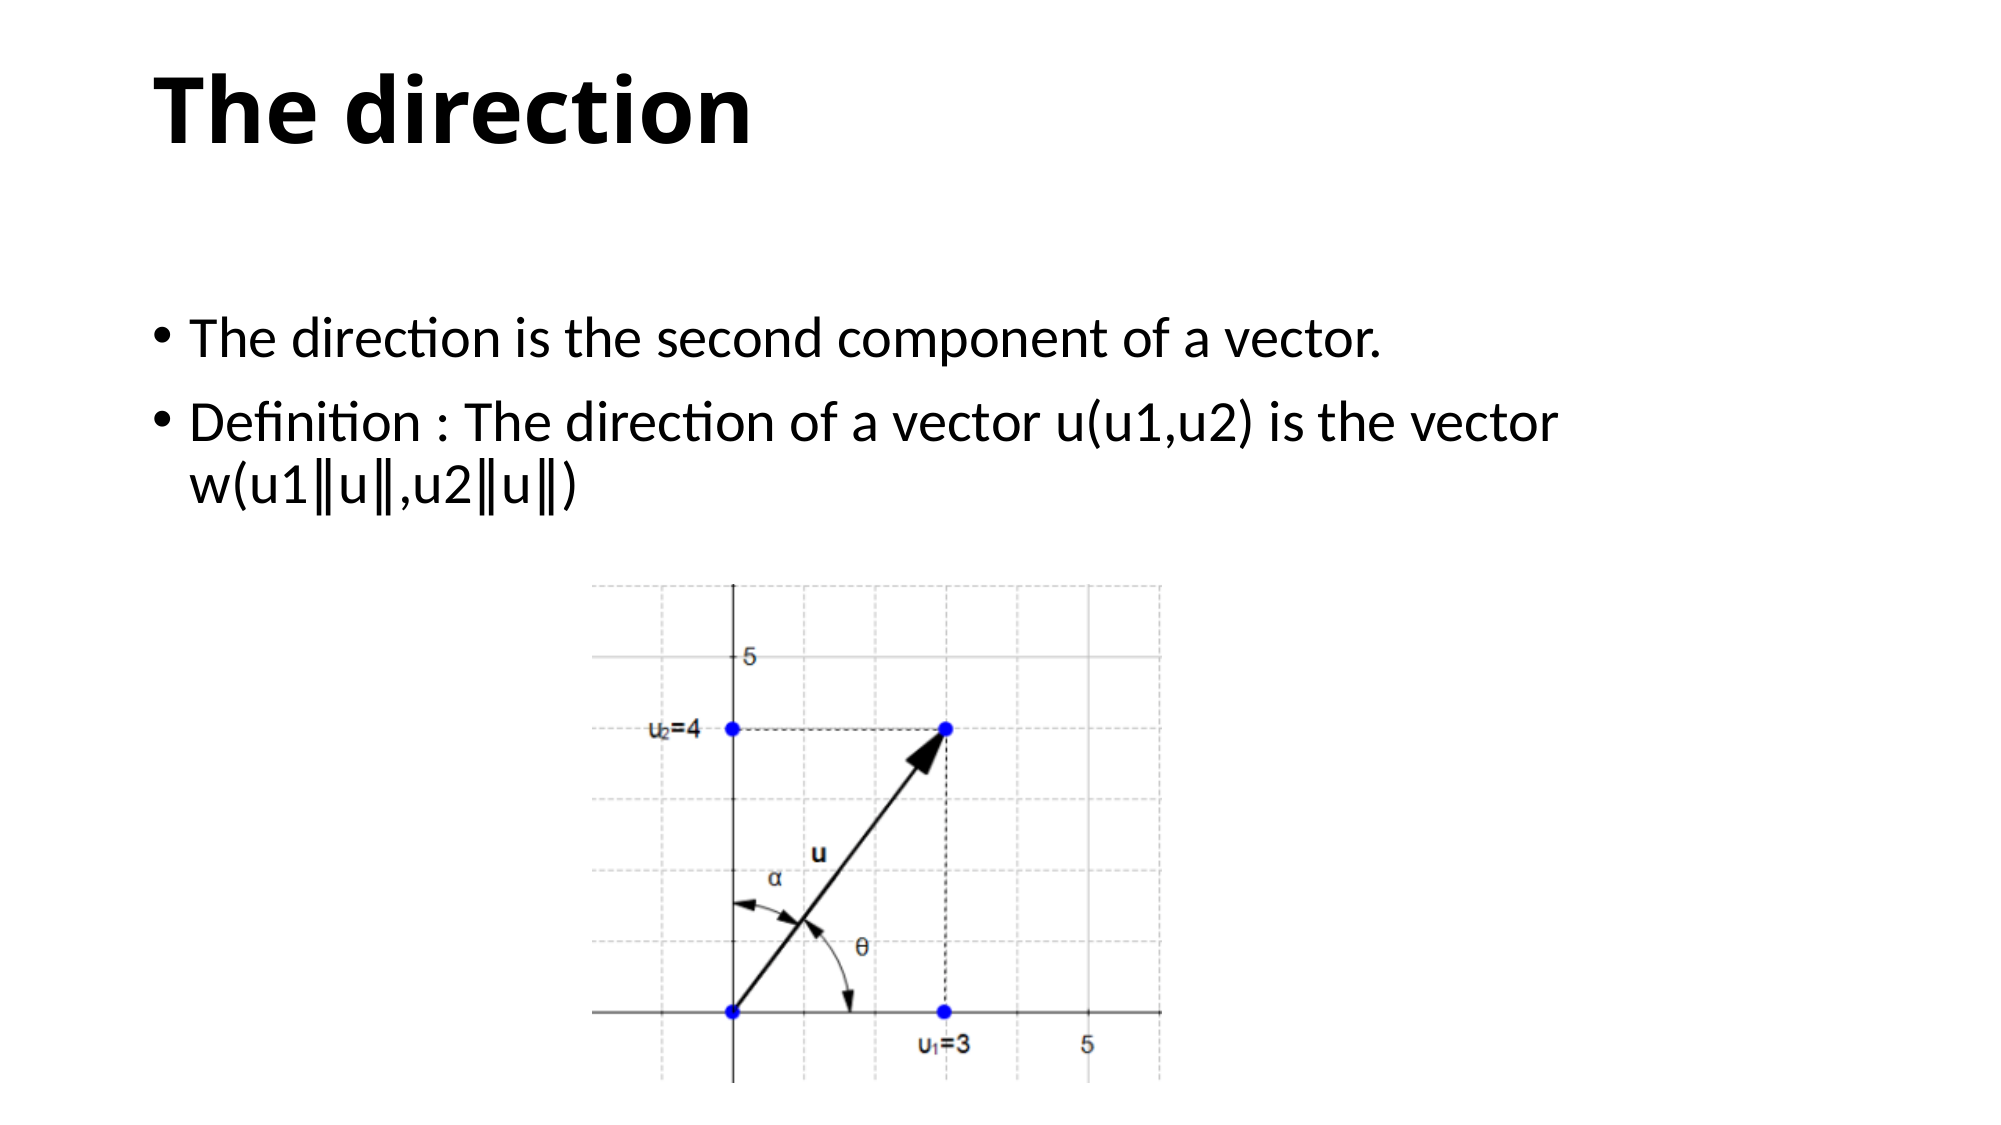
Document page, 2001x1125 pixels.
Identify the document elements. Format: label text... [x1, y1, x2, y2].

list The direction is the second component of a vector. Definition : The direction of a vector u(u1,u2) is the vector w(u1∥u∥,u2∥u∥) [137, 299, 1863, 563]
title The direction [137, 59, 1863, 278]
picture [592, 584, 1162, 1083]
